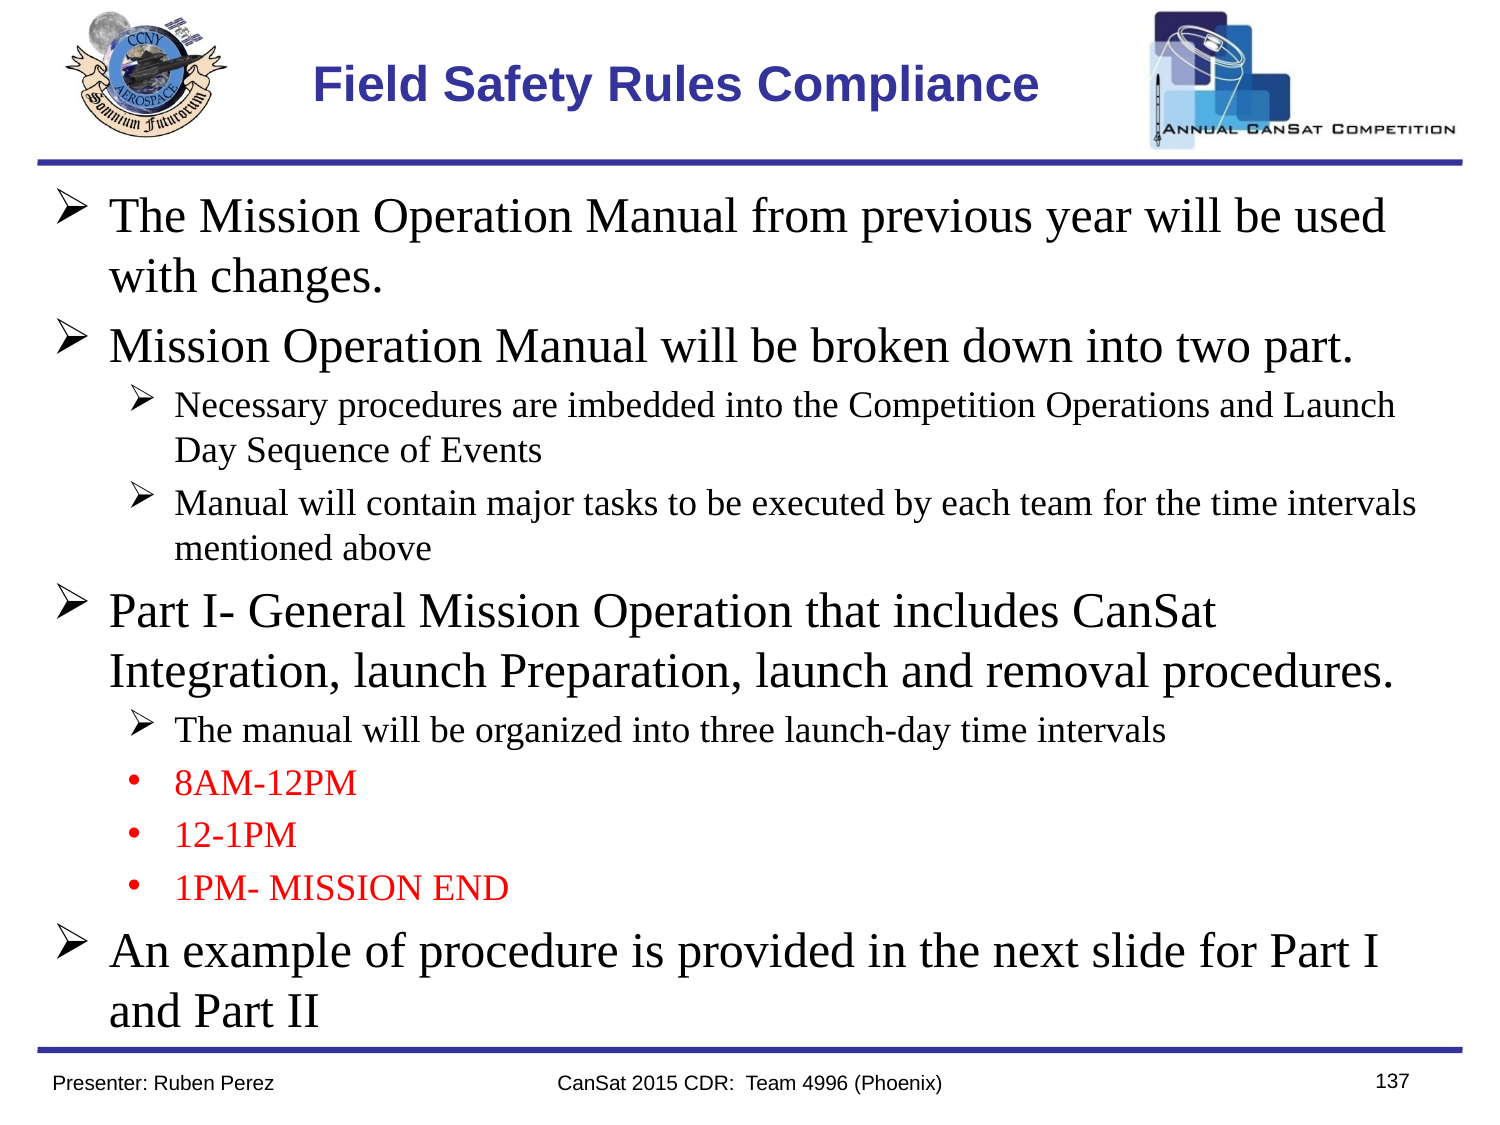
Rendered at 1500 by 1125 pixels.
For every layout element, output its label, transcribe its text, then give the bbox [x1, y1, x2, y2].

slide_number 137 [1312, 1059, 1425, 1100]
picture [1142, 1, 1463, 157]
picture [0, 0, 301, 151]
footer CanSat 2015 CDR: Team 4996 (Phoenix) [450, 1062, 1050, 1103]
text_box Presenter: Ruben Perez [37, 1062, 413, 1103]
title Field Safety Rules Compliance [303, 12, 1273, 150]
list The Mission Operation Manual from previous year will be used with changes. Mission Operation Manual will be broken down into two part. Necessary procedures are imbedded into the Competition Operations and Launch Day Sequence of Events Manual will contain major tasks to be executed by each team for the time intervals mentioned above Part I- General Mission Operation that includes CanSat Integration, launch Preparation, launch and removal procedures. The manual will be organized into three launch-day time intervals 8AM-12PM 12-1PM 1PM- MISSION END An example of procedure is provided in the next slide for Part I and Part II [37, 174, 1463, 1025]
